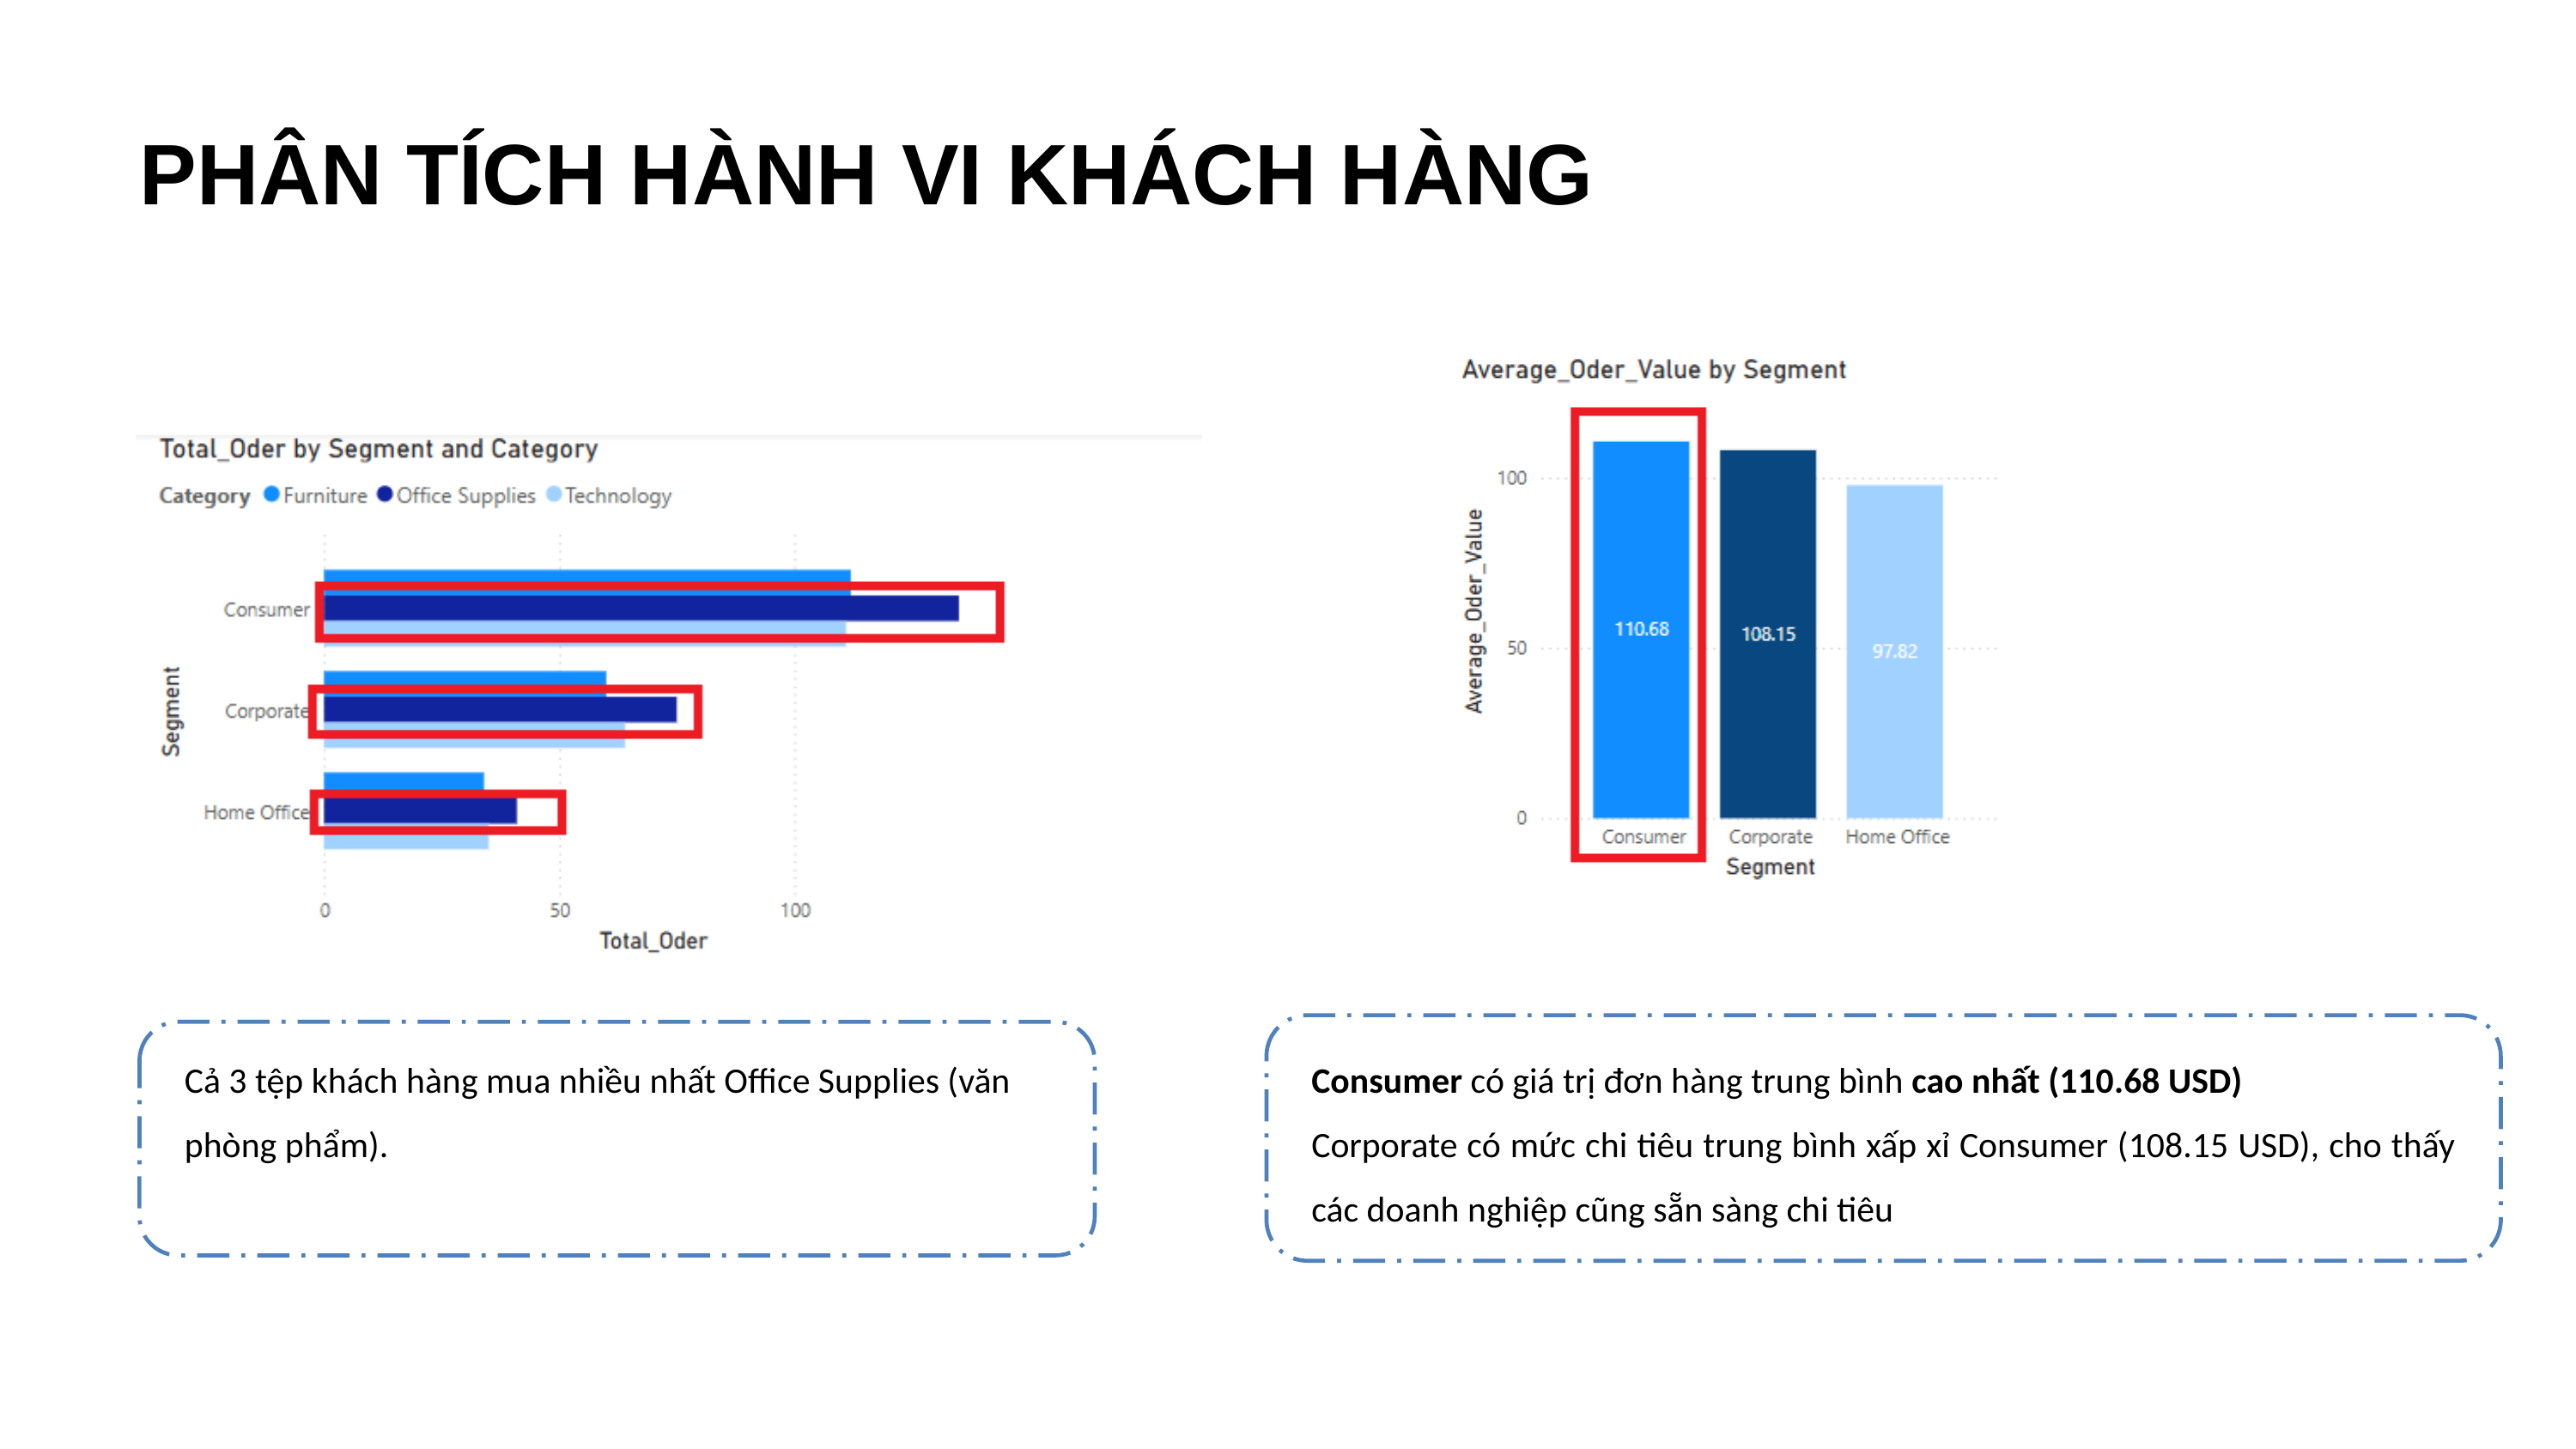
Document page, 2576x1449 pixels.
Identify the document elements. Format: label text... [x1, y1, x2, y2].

text_box [1266, 1015, 2501, 1261]
picture [136, 435, 1203, 972]
picture [1399, 294, 2072, 942]
text_box PHÂN TÍCH HÀNH VI KHÁCH HÀNG [139, 101, 1706, 222]
text_box [139, 1022, 1095, 1256]
